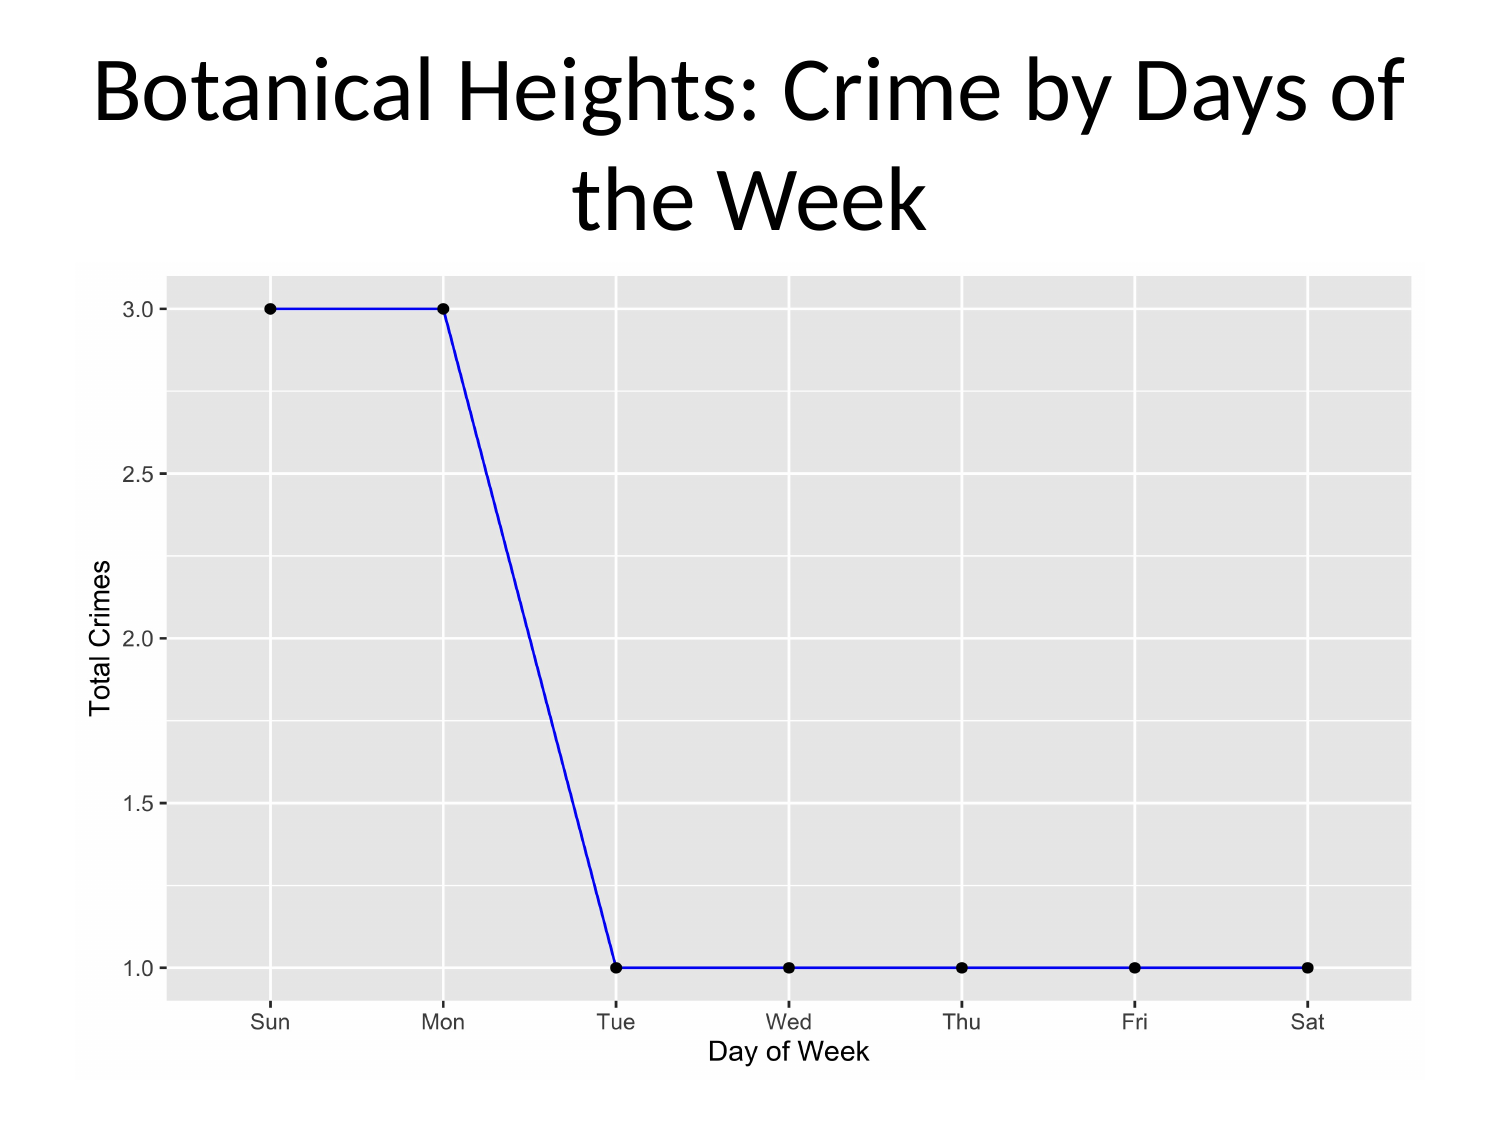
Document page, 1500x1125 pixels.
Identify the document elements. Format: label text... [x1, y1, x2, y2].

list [74, 262, 1426, 1081]
title Botanical Heights: Crime by Days of the Week [75, 45, 1425, 233]
